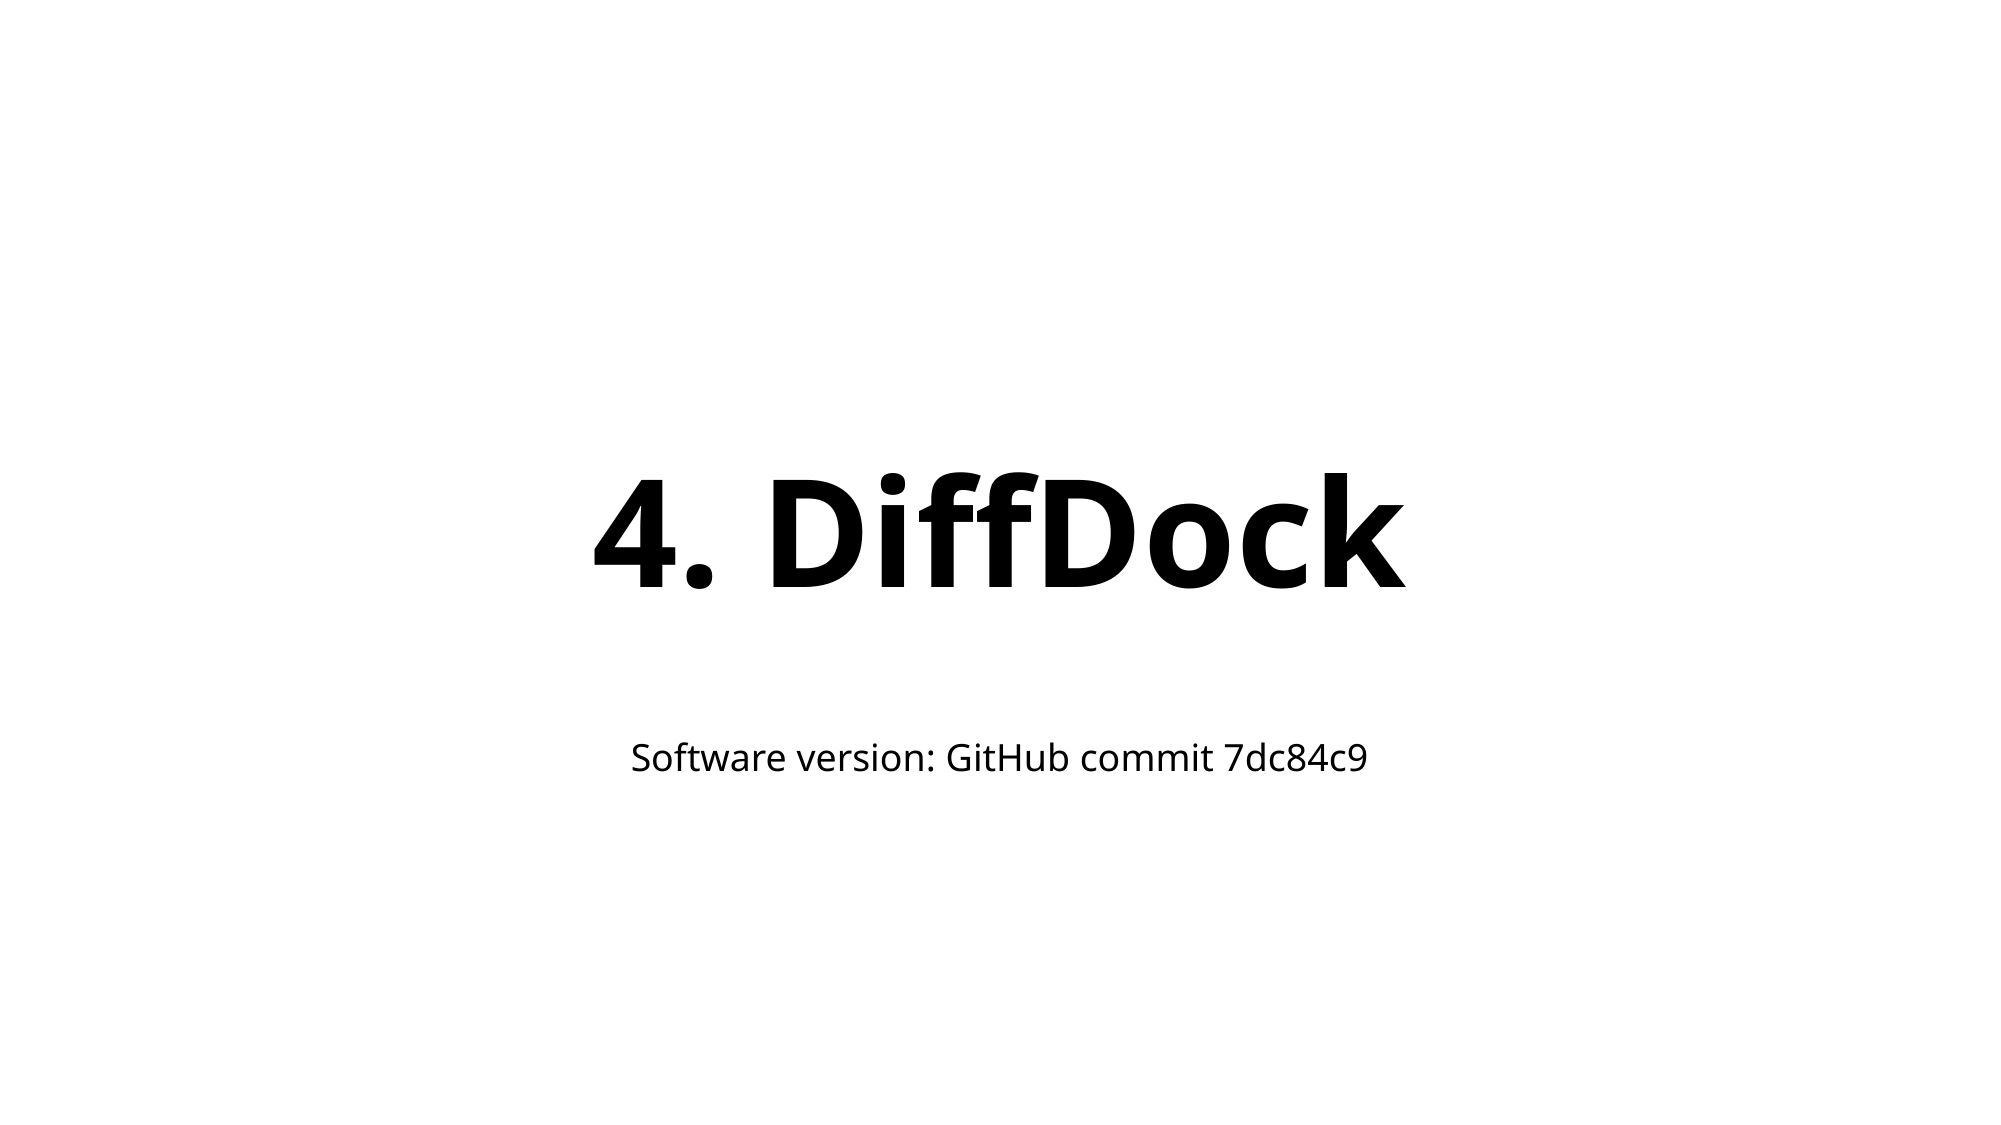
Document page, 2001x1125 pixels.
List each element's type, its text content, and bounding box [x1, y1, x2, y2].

text_box Software version: GitHub commit 7dc84c9 [616, 726, 1384, 786]
text_box 4. DiffDock [578, 429, 1422, 625]
